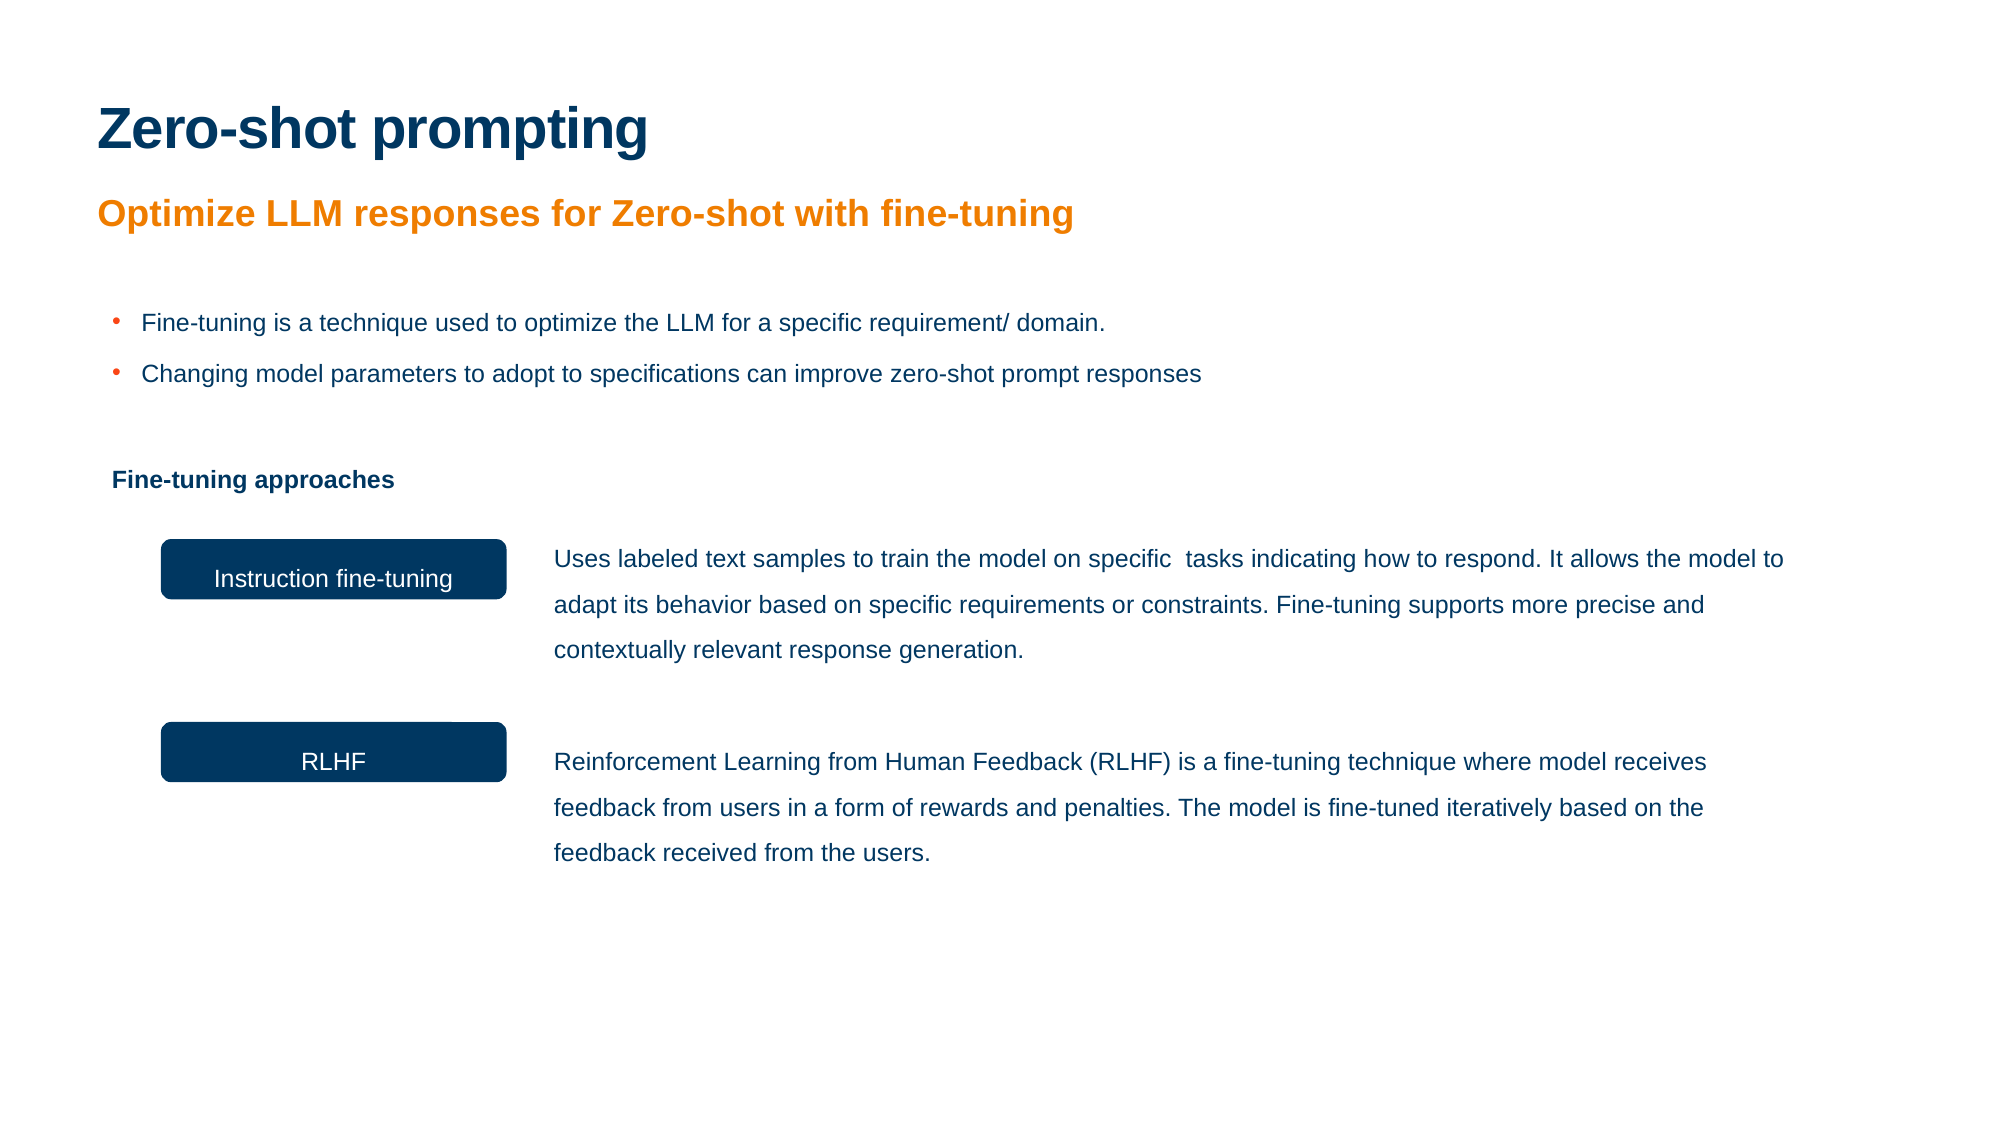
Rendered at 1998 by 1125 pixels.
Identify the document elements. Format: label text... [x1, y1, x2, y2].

text_box RLHF [158, 719, 509, 785]
text_box Fine-tuning is a technique used to optimize the LLM for a specific requirement/ domain. Changing model parameters to adopt to specifications can improve zero-shot prompt responses [97, 282, 1891, 412]
text_box Uses labeled text samples to train the model on specific tasks indicating how to respond. It allows the model to adapt its behavior based on specific requirements or constraints. Fine-tuning supports more precise and contextually relevant response generation. [539, 519, 1809, 651]
text_box Instruction fine-tuning [158, 536, 509, 602]
text_box Fine-tuning approaches [97, 440, 726, 520]
text_box Optimize LLM responses for Zero-shot with fine-tuning [97, 180, 1916, 260]
text_box Reinforcement Learning from Human Feedback (RLHF) is a fine-tuning technique where model receives feedback from users in a form of rewards and penalties. The model is fine-tuned iteratively based on the feedback received from the users. [539, 722, 1809, 854]
title Zero-shot prompting [97, 100, 1891, 180]
